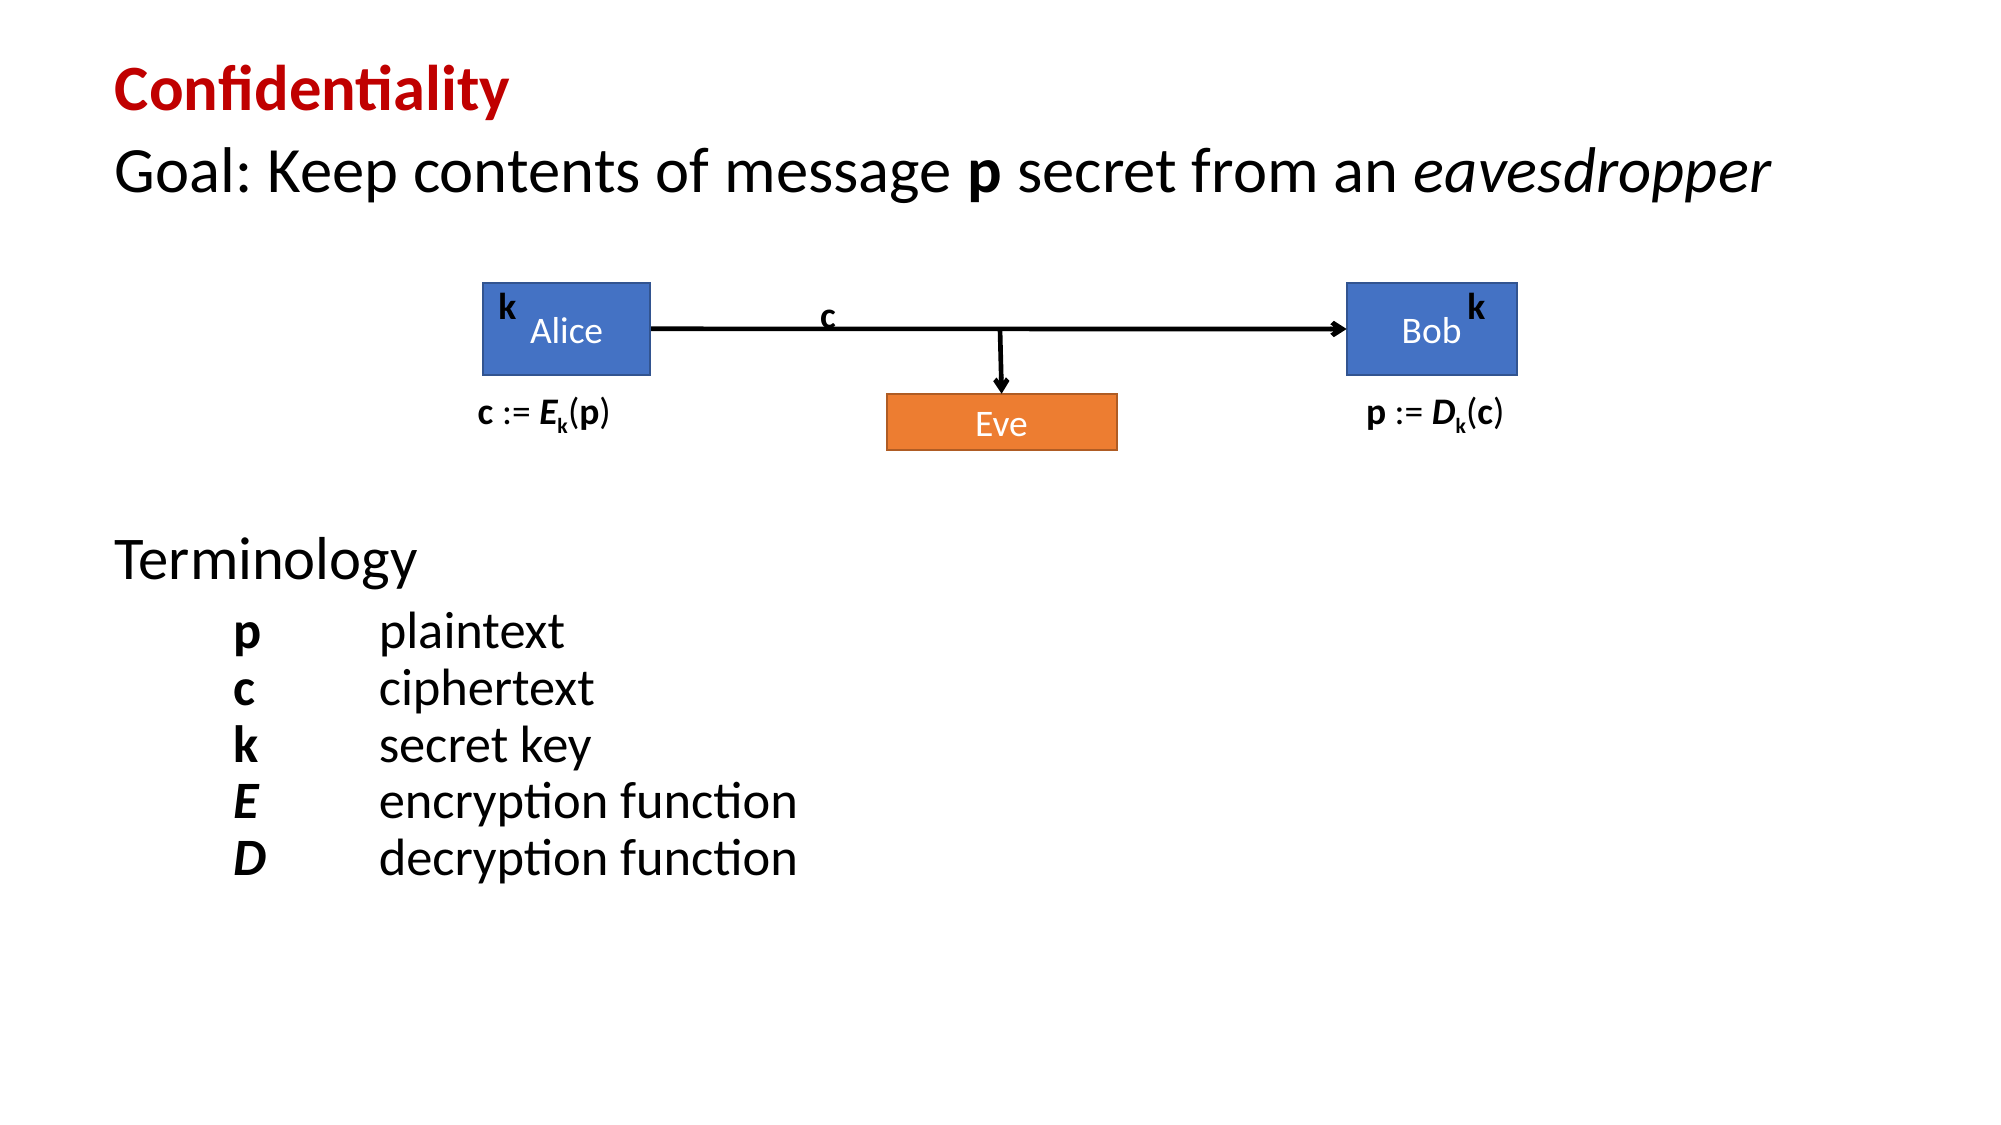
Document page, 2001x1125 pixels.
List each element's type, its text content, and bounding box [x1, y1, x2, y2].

list Confidentiality Goal: Keep contents of message p secret from an eavesdropper Terminology p plaintext c ciphertext k secret key E encryption function D decryption function [99, 46, 1900, 900]
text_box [461, 274, 1522, 450]
